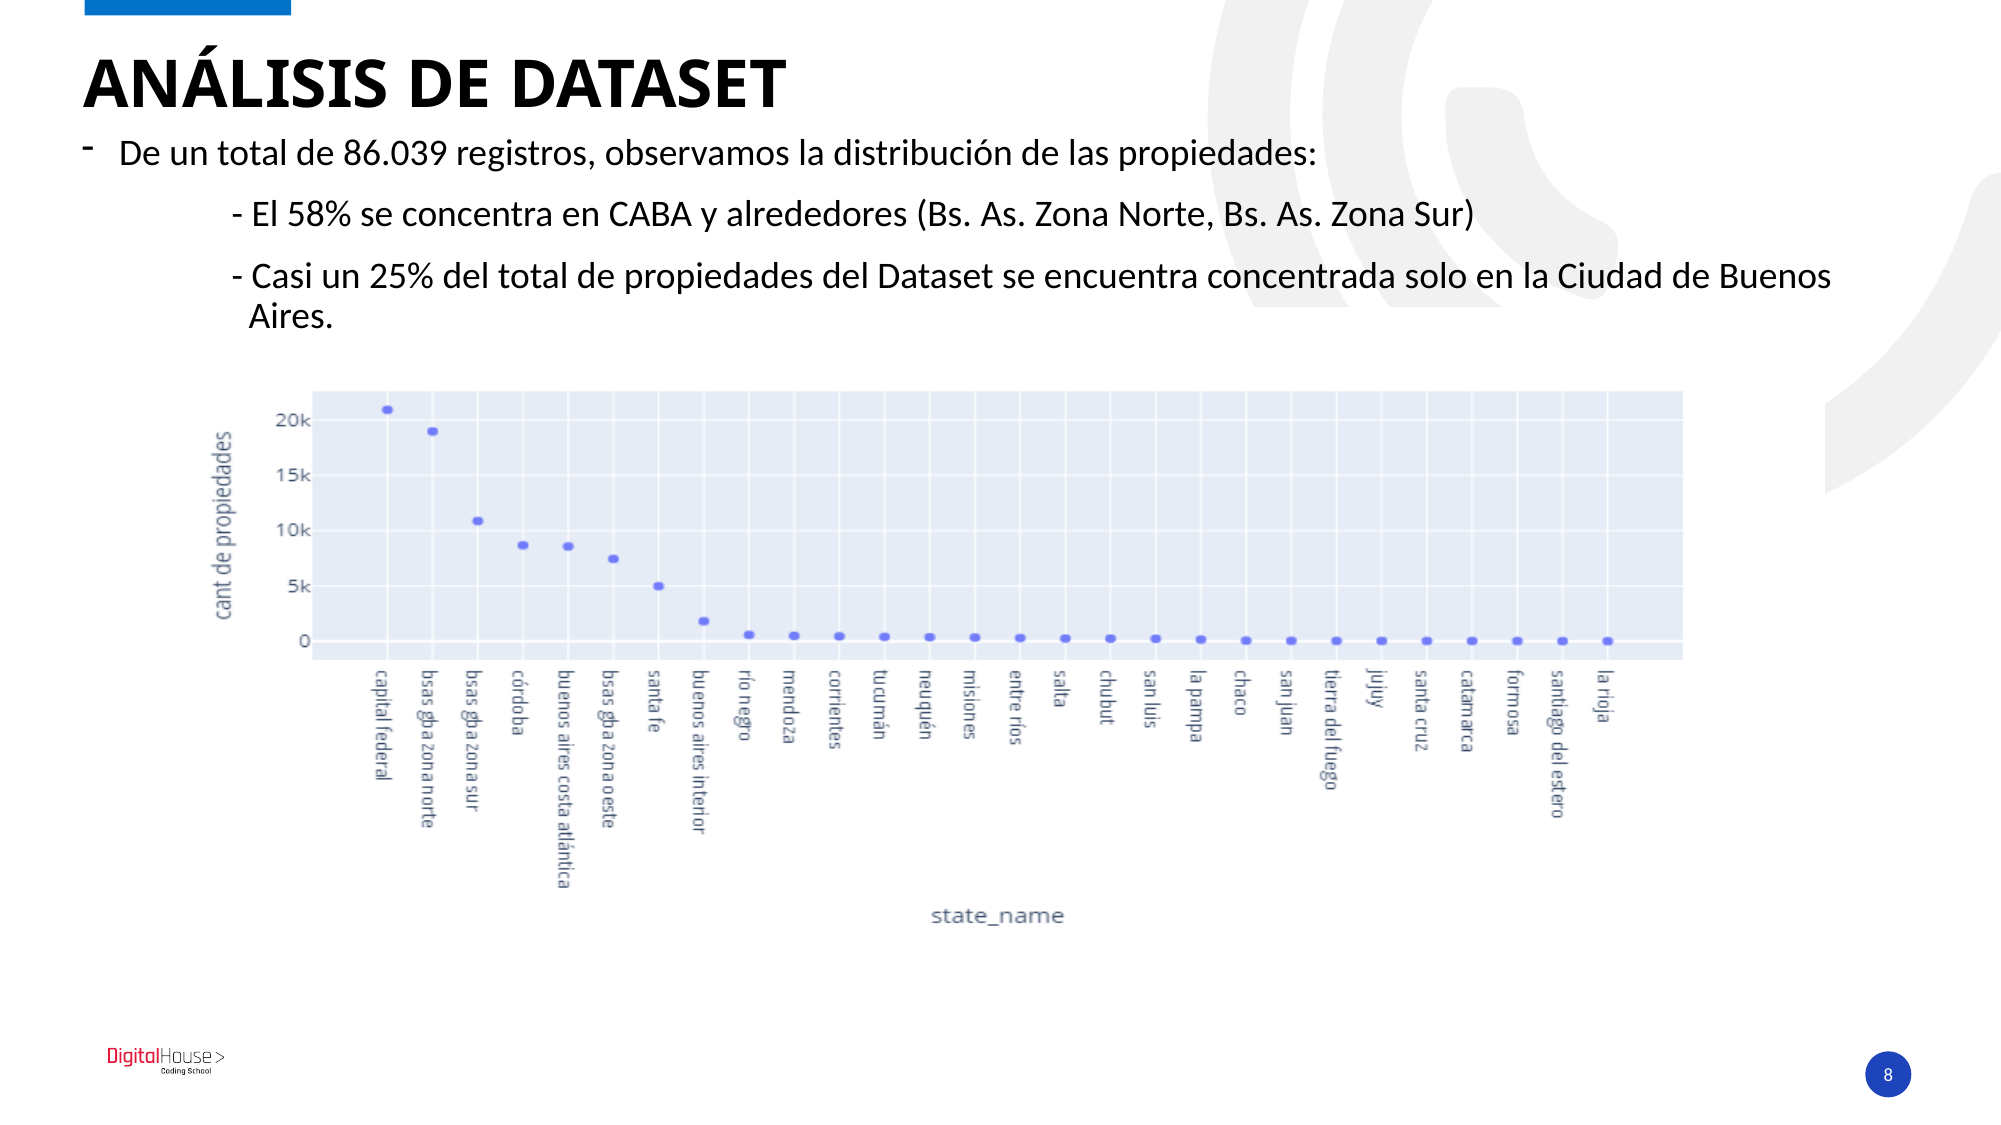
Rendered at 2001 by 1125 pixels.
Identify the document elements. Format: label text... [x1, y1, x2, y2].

picture [171, 307, 1825, 940]
slide_number 8 [1864, 1059, 1913, 1090]
title ANÁLISIS DE DATASET [83, 50, 1913, 202]
list De un total de 86.039 registros, observamos la distribución de las propiedades: - El 58% se concentra en CABA y alrededores (Bs. As. Zona Norte, Bs. As. Zona Sur) - Casi un 25% del total de propiedades del Dataset se encuentra concentrada solo en la Ciudad de Buenos Aires. [66, 125, 1865, 386]
picture [102, 1042, 229, 1080]
